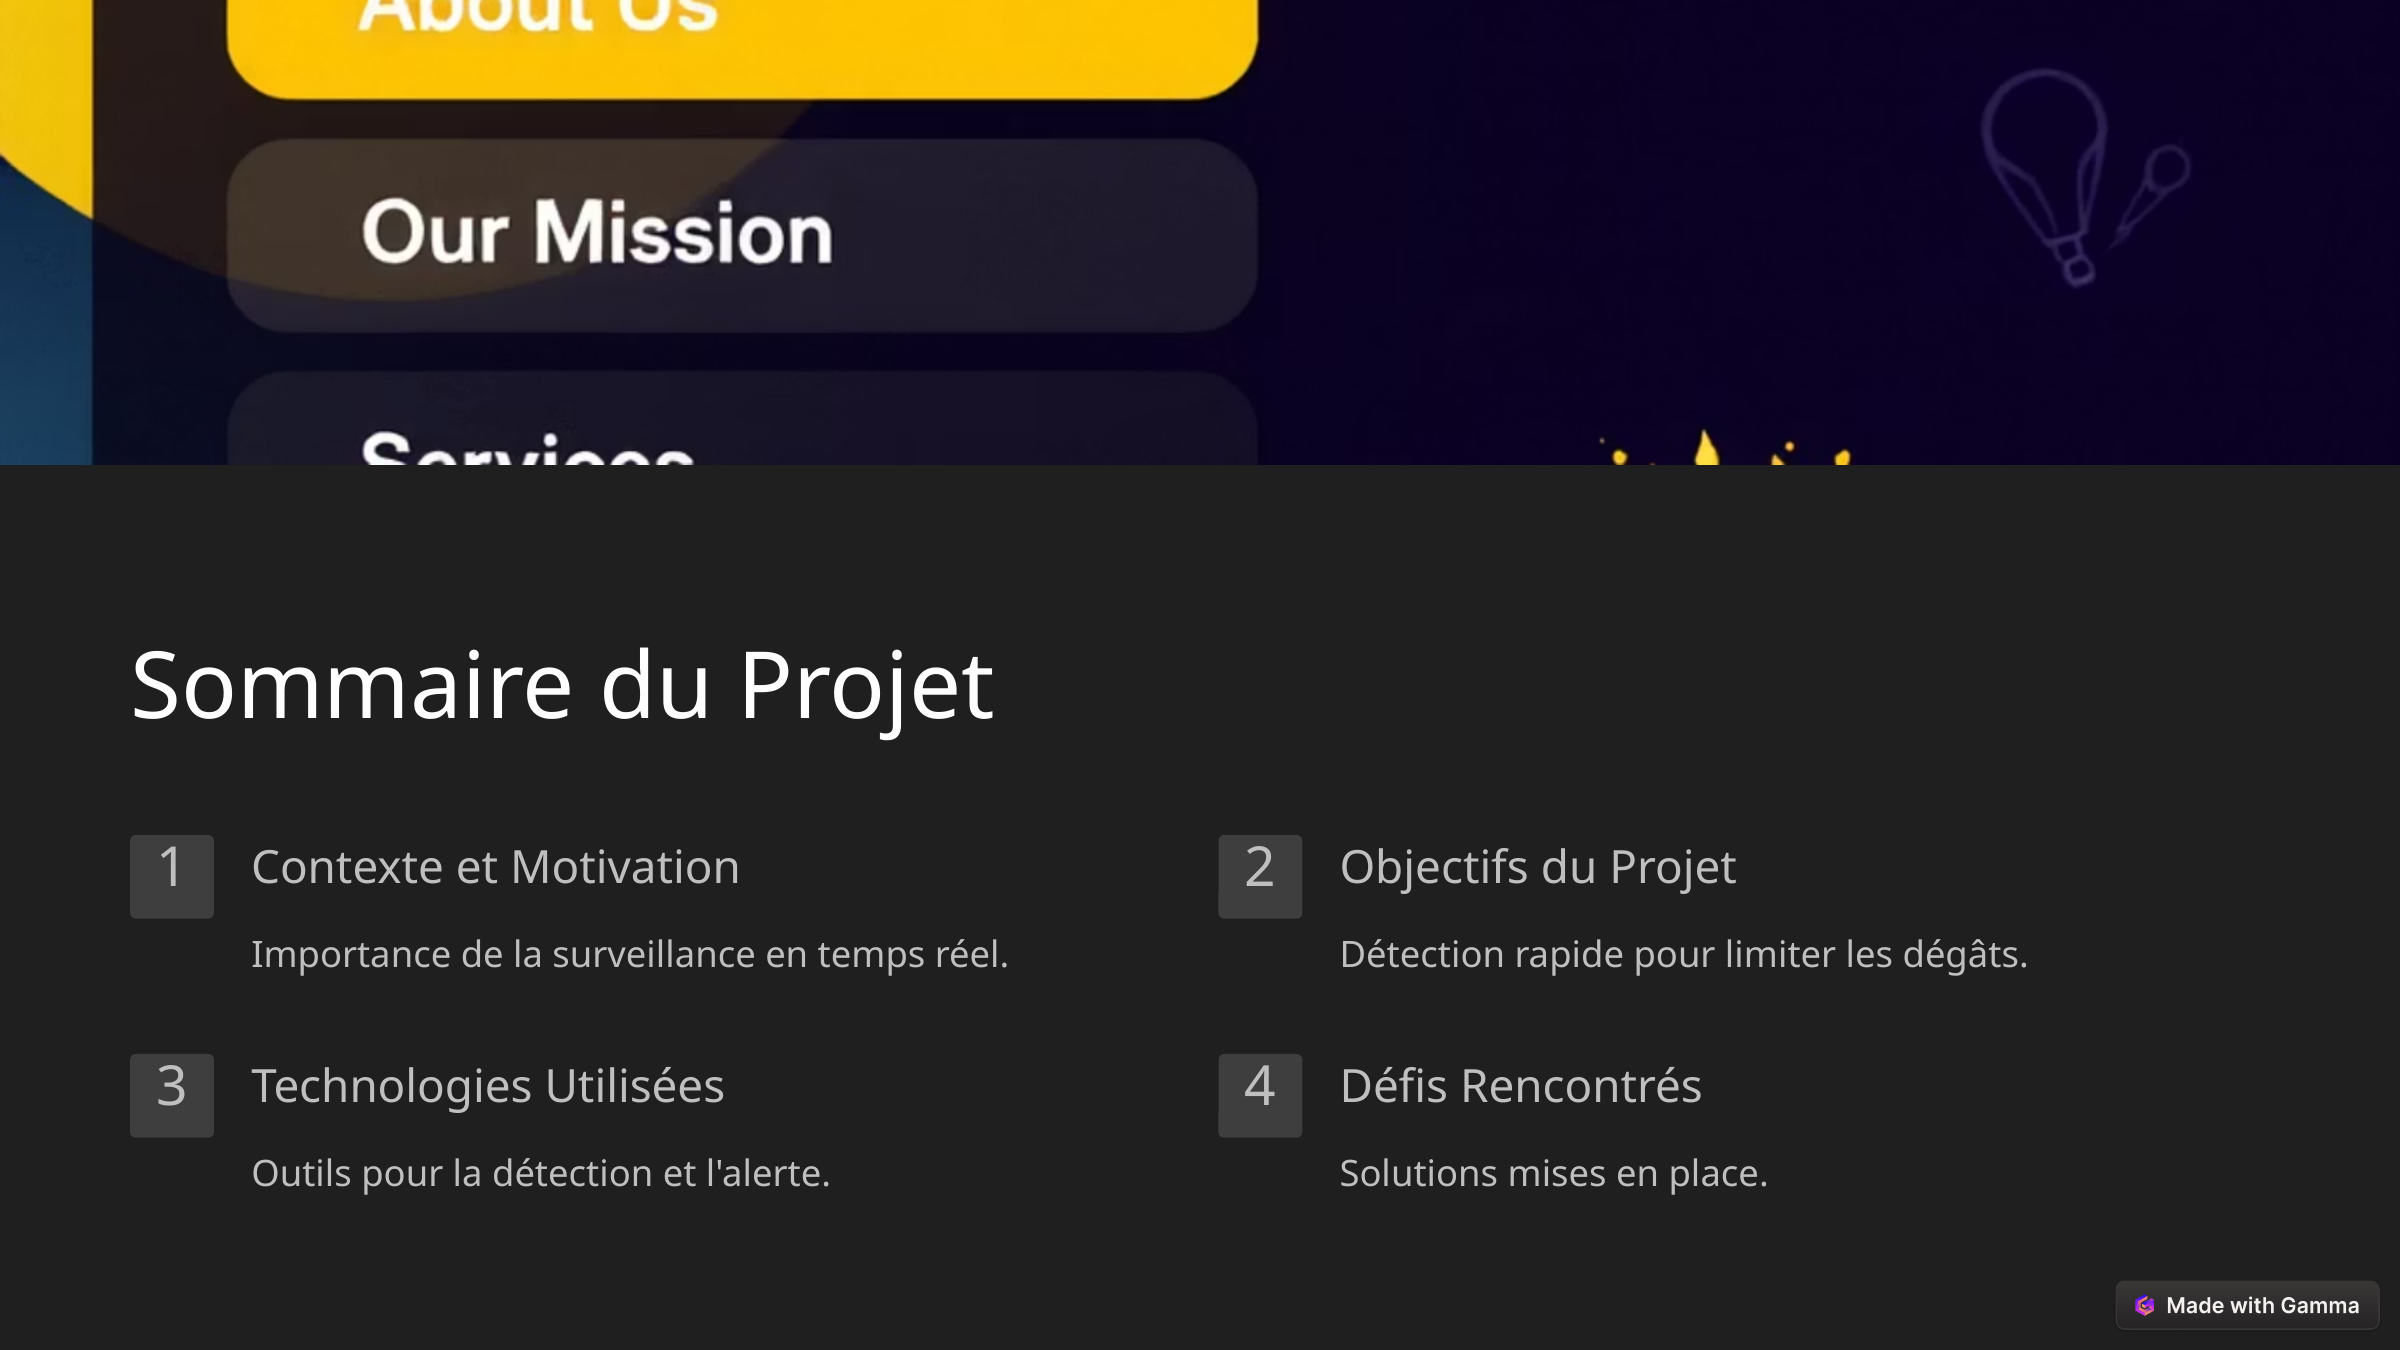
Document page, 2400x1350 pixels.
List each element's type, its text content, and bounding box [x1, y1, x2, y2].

picture [0, 0, 2400, 466]
text_box Technologies Utilisées [251, 1053, 734, 1113]
text_box 1 [144, 841, 200, 912]
text_box [130, 1053, 214, 1138]
text_box 4 [1232, 1061, 1289, 1131]
picture [2106, 1271, 2389, 1339]
text_box [130, 834, 214, 919]
text_box 3 [144, 1061, 200, 1131]
text_box Objectifs du Projet [1339, 834, 1805, 893]
text_box Importance de la surveillance en temps réel. [251, 915, 1182, 975]
text_box Outils pour la détection et l'alerte. [251, 1134, 1182, 1194]
text_box Défis Rencontrés [1339, 1053, 1805, 1113]
text_box Détection rapide pour limiter les dégâts. [1339, 915, 2270, 975]
text_box Solutions mises en place. [1339, 1134, 2270, 1194]
text_box Sommaire du Projet [130, 621, 1061, 738]
text_box Contexte et Motivation [251, 834, 748, 893]
text_box [1218, 834, 1303, 919]
text_box 2 [1232, 841, 1289, 912]
text_box [1218, 1053, 1303, 1138]
